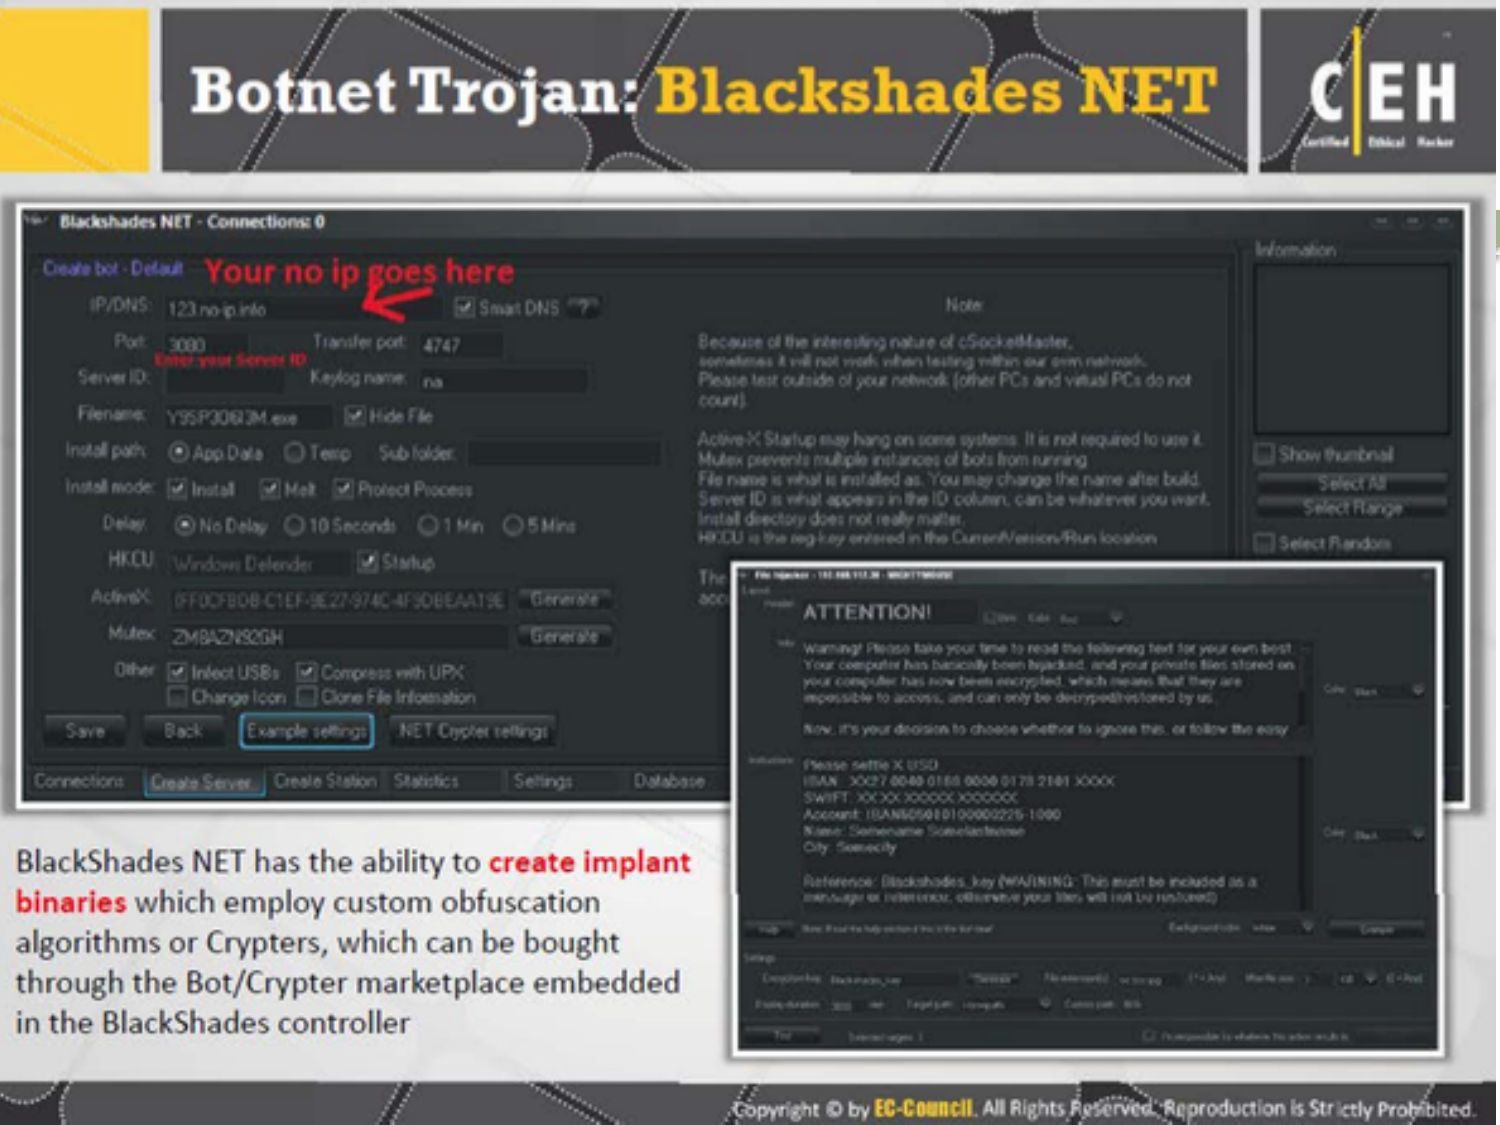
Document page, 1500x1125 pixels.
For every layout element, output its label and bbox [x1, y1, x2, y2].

list [0, 0, 1500, 1125]
